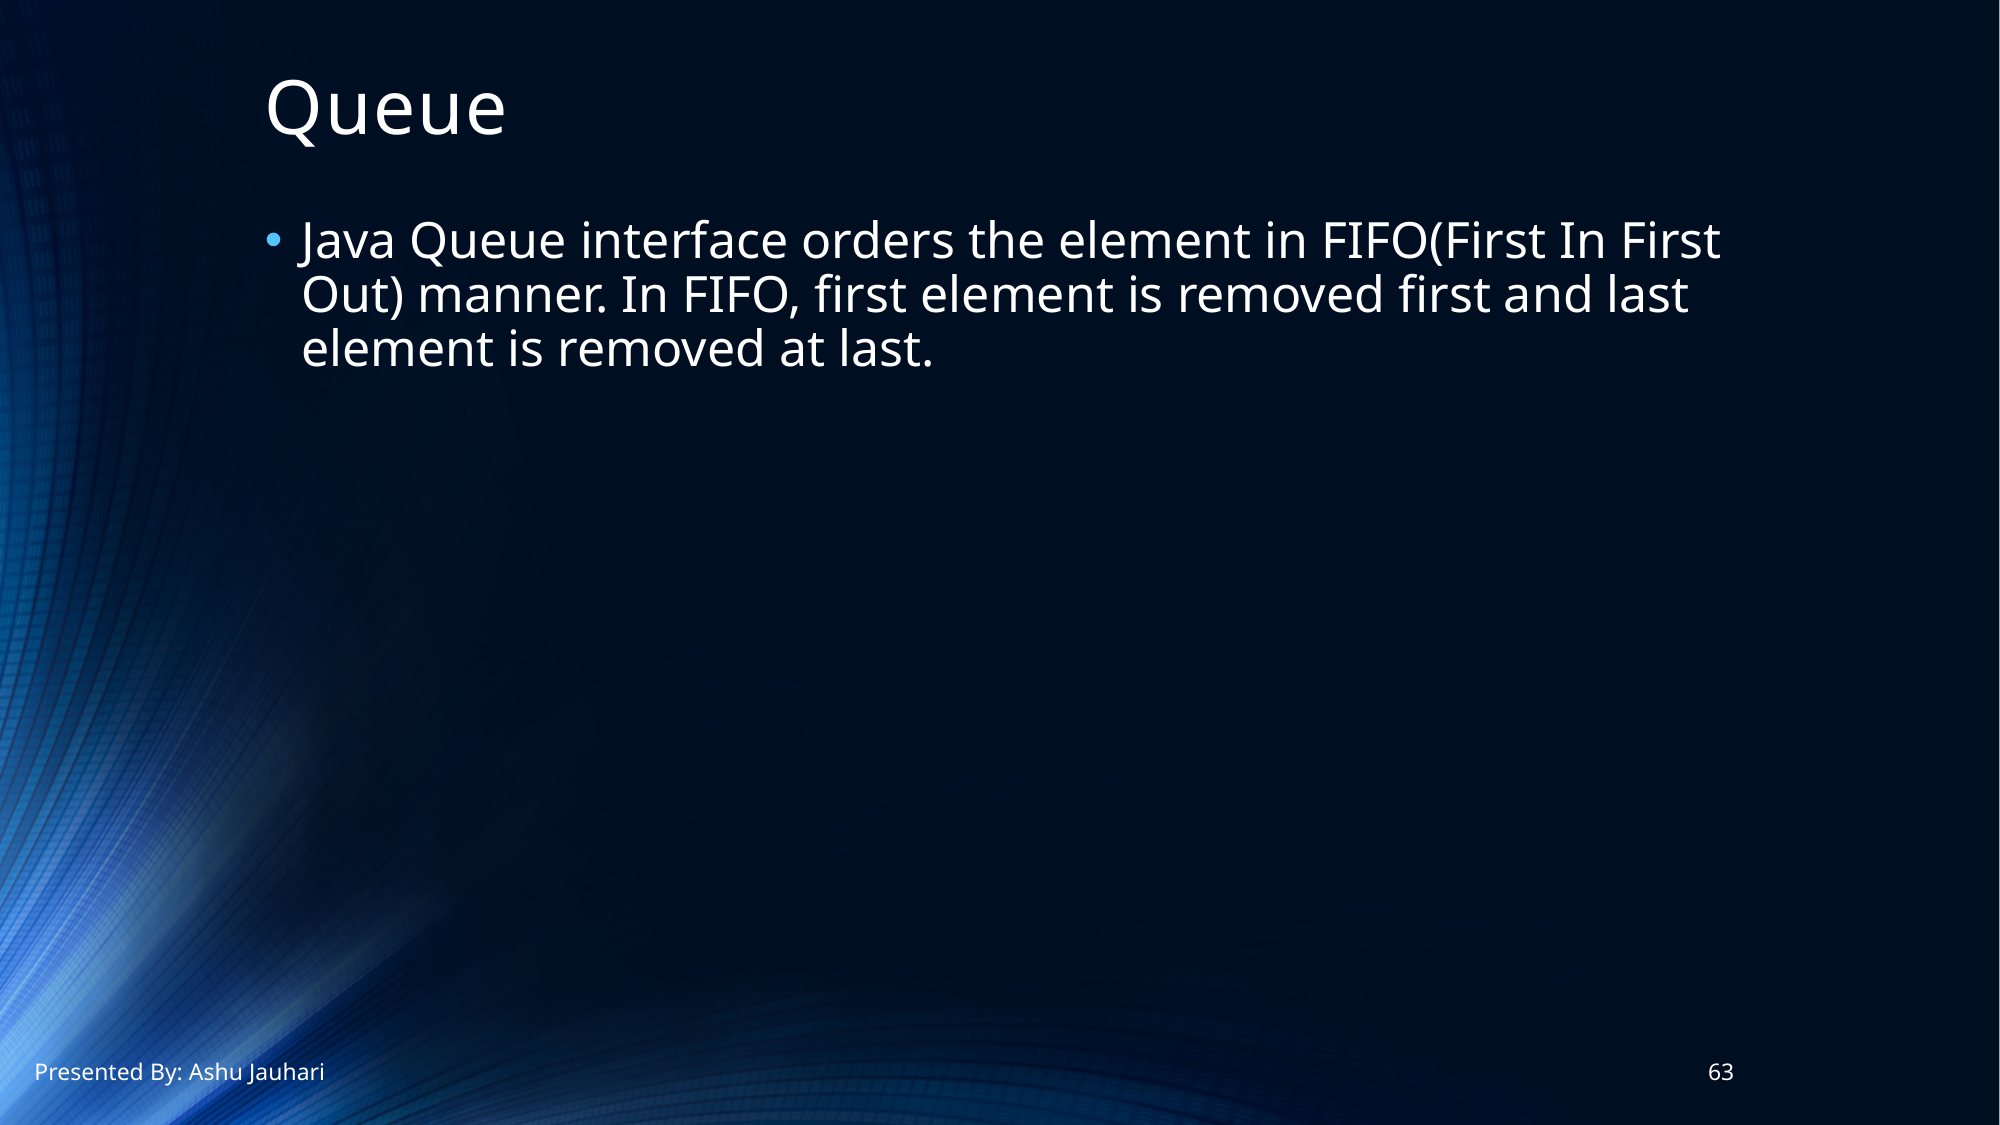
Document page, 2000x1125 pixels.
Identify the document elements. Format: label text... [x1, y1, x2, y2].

title Queue [249, 62, 1750, 173]
footer Presented By: Ashu Jauhari [19, 1050, 1325, 1096]
slide_number 63 [1612, 1050, 1750, 1096]
picture [0, 0, 2000, 1125]
list Java Queue interface orders the element in FIFO(First In First Out) manner. In FIFO, first element is removed first and last element is removed at last. [249, 208, 1749, 988]
